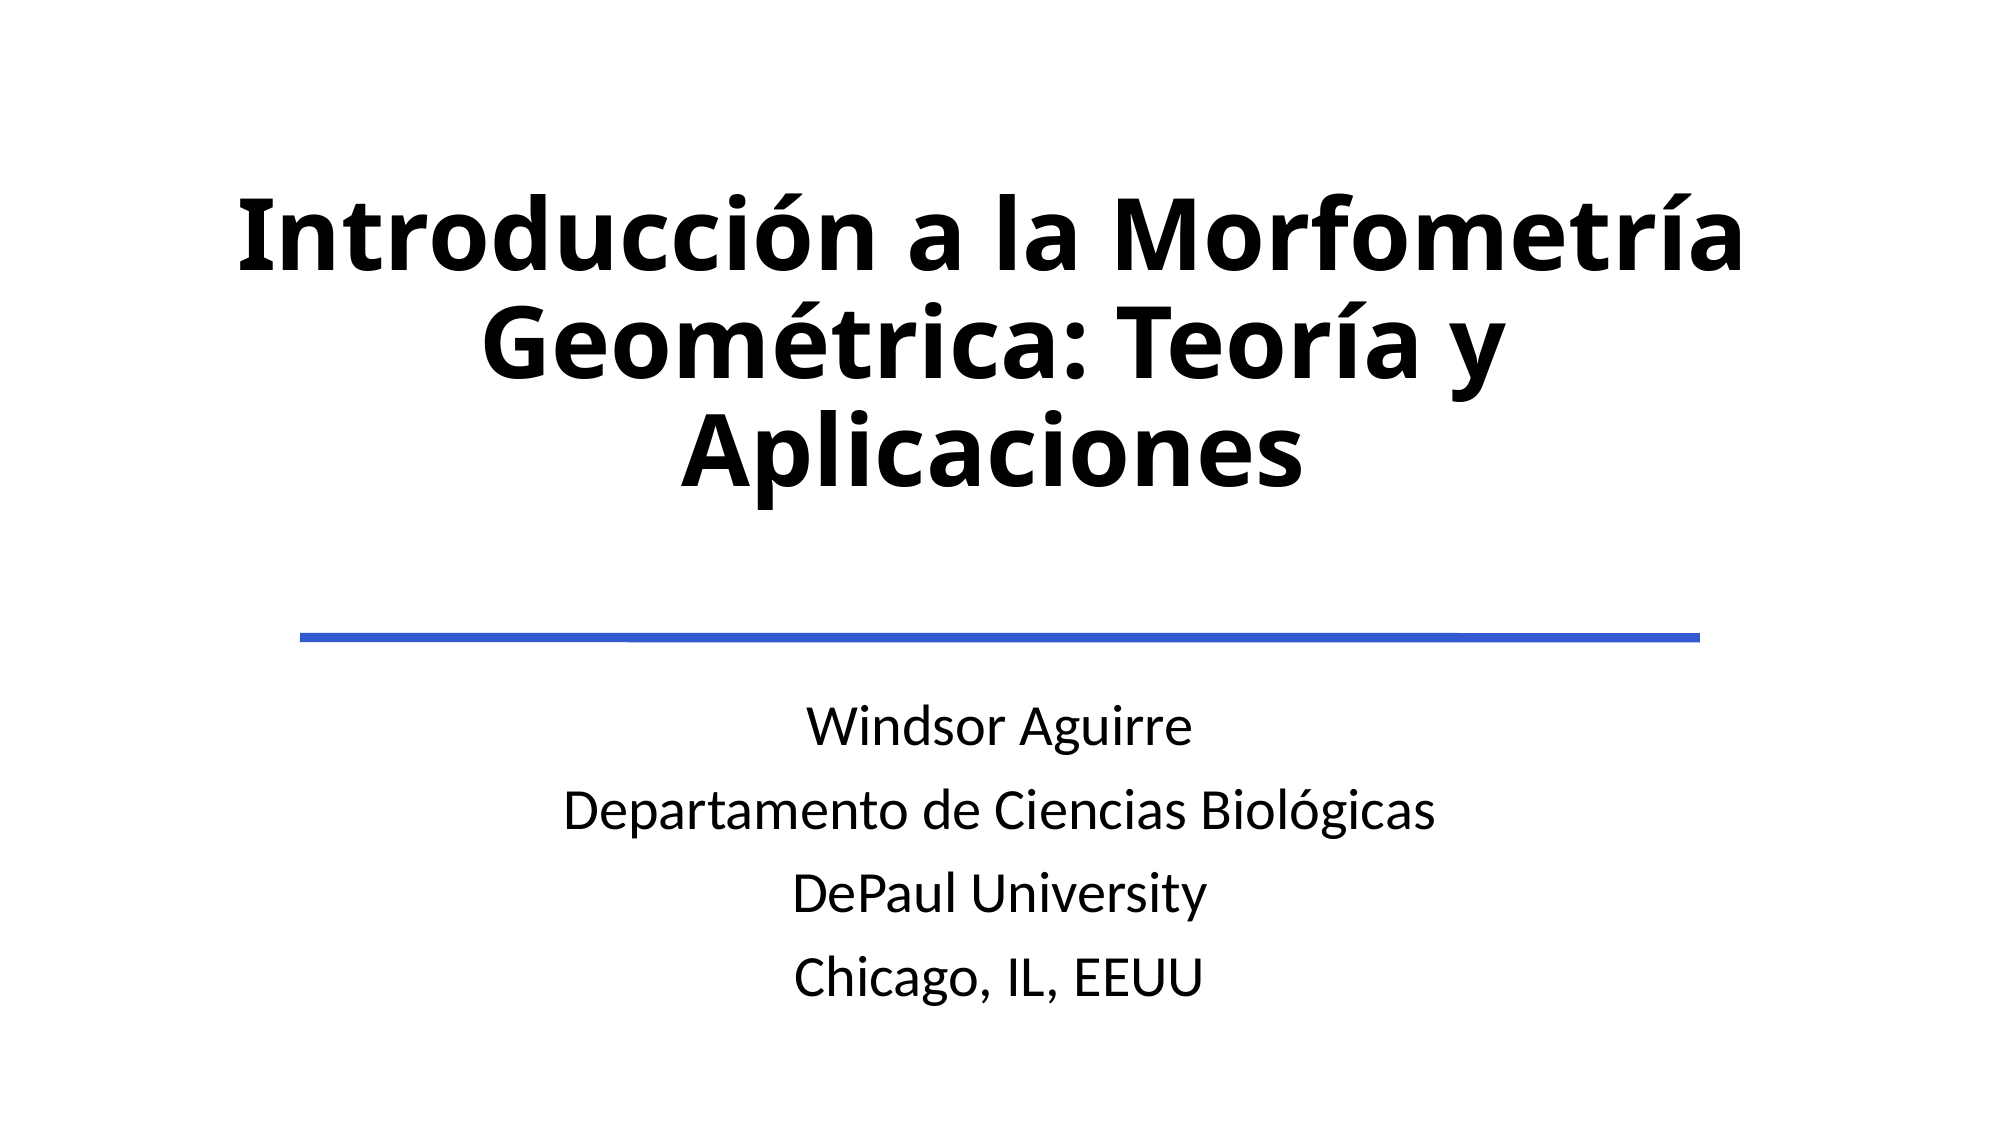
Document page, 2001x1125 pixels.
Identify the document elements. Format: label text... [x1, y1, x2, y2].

title Introducción a la Morfometría Geométrica: Teoría y Aplicaciones [176, 104, 1811, 588]
subtitle Windsor Aguirre Departamento de Ciencias Biológicas DePaul University Chicago, IL, EEUU [474, 687, 1525, 1075]
